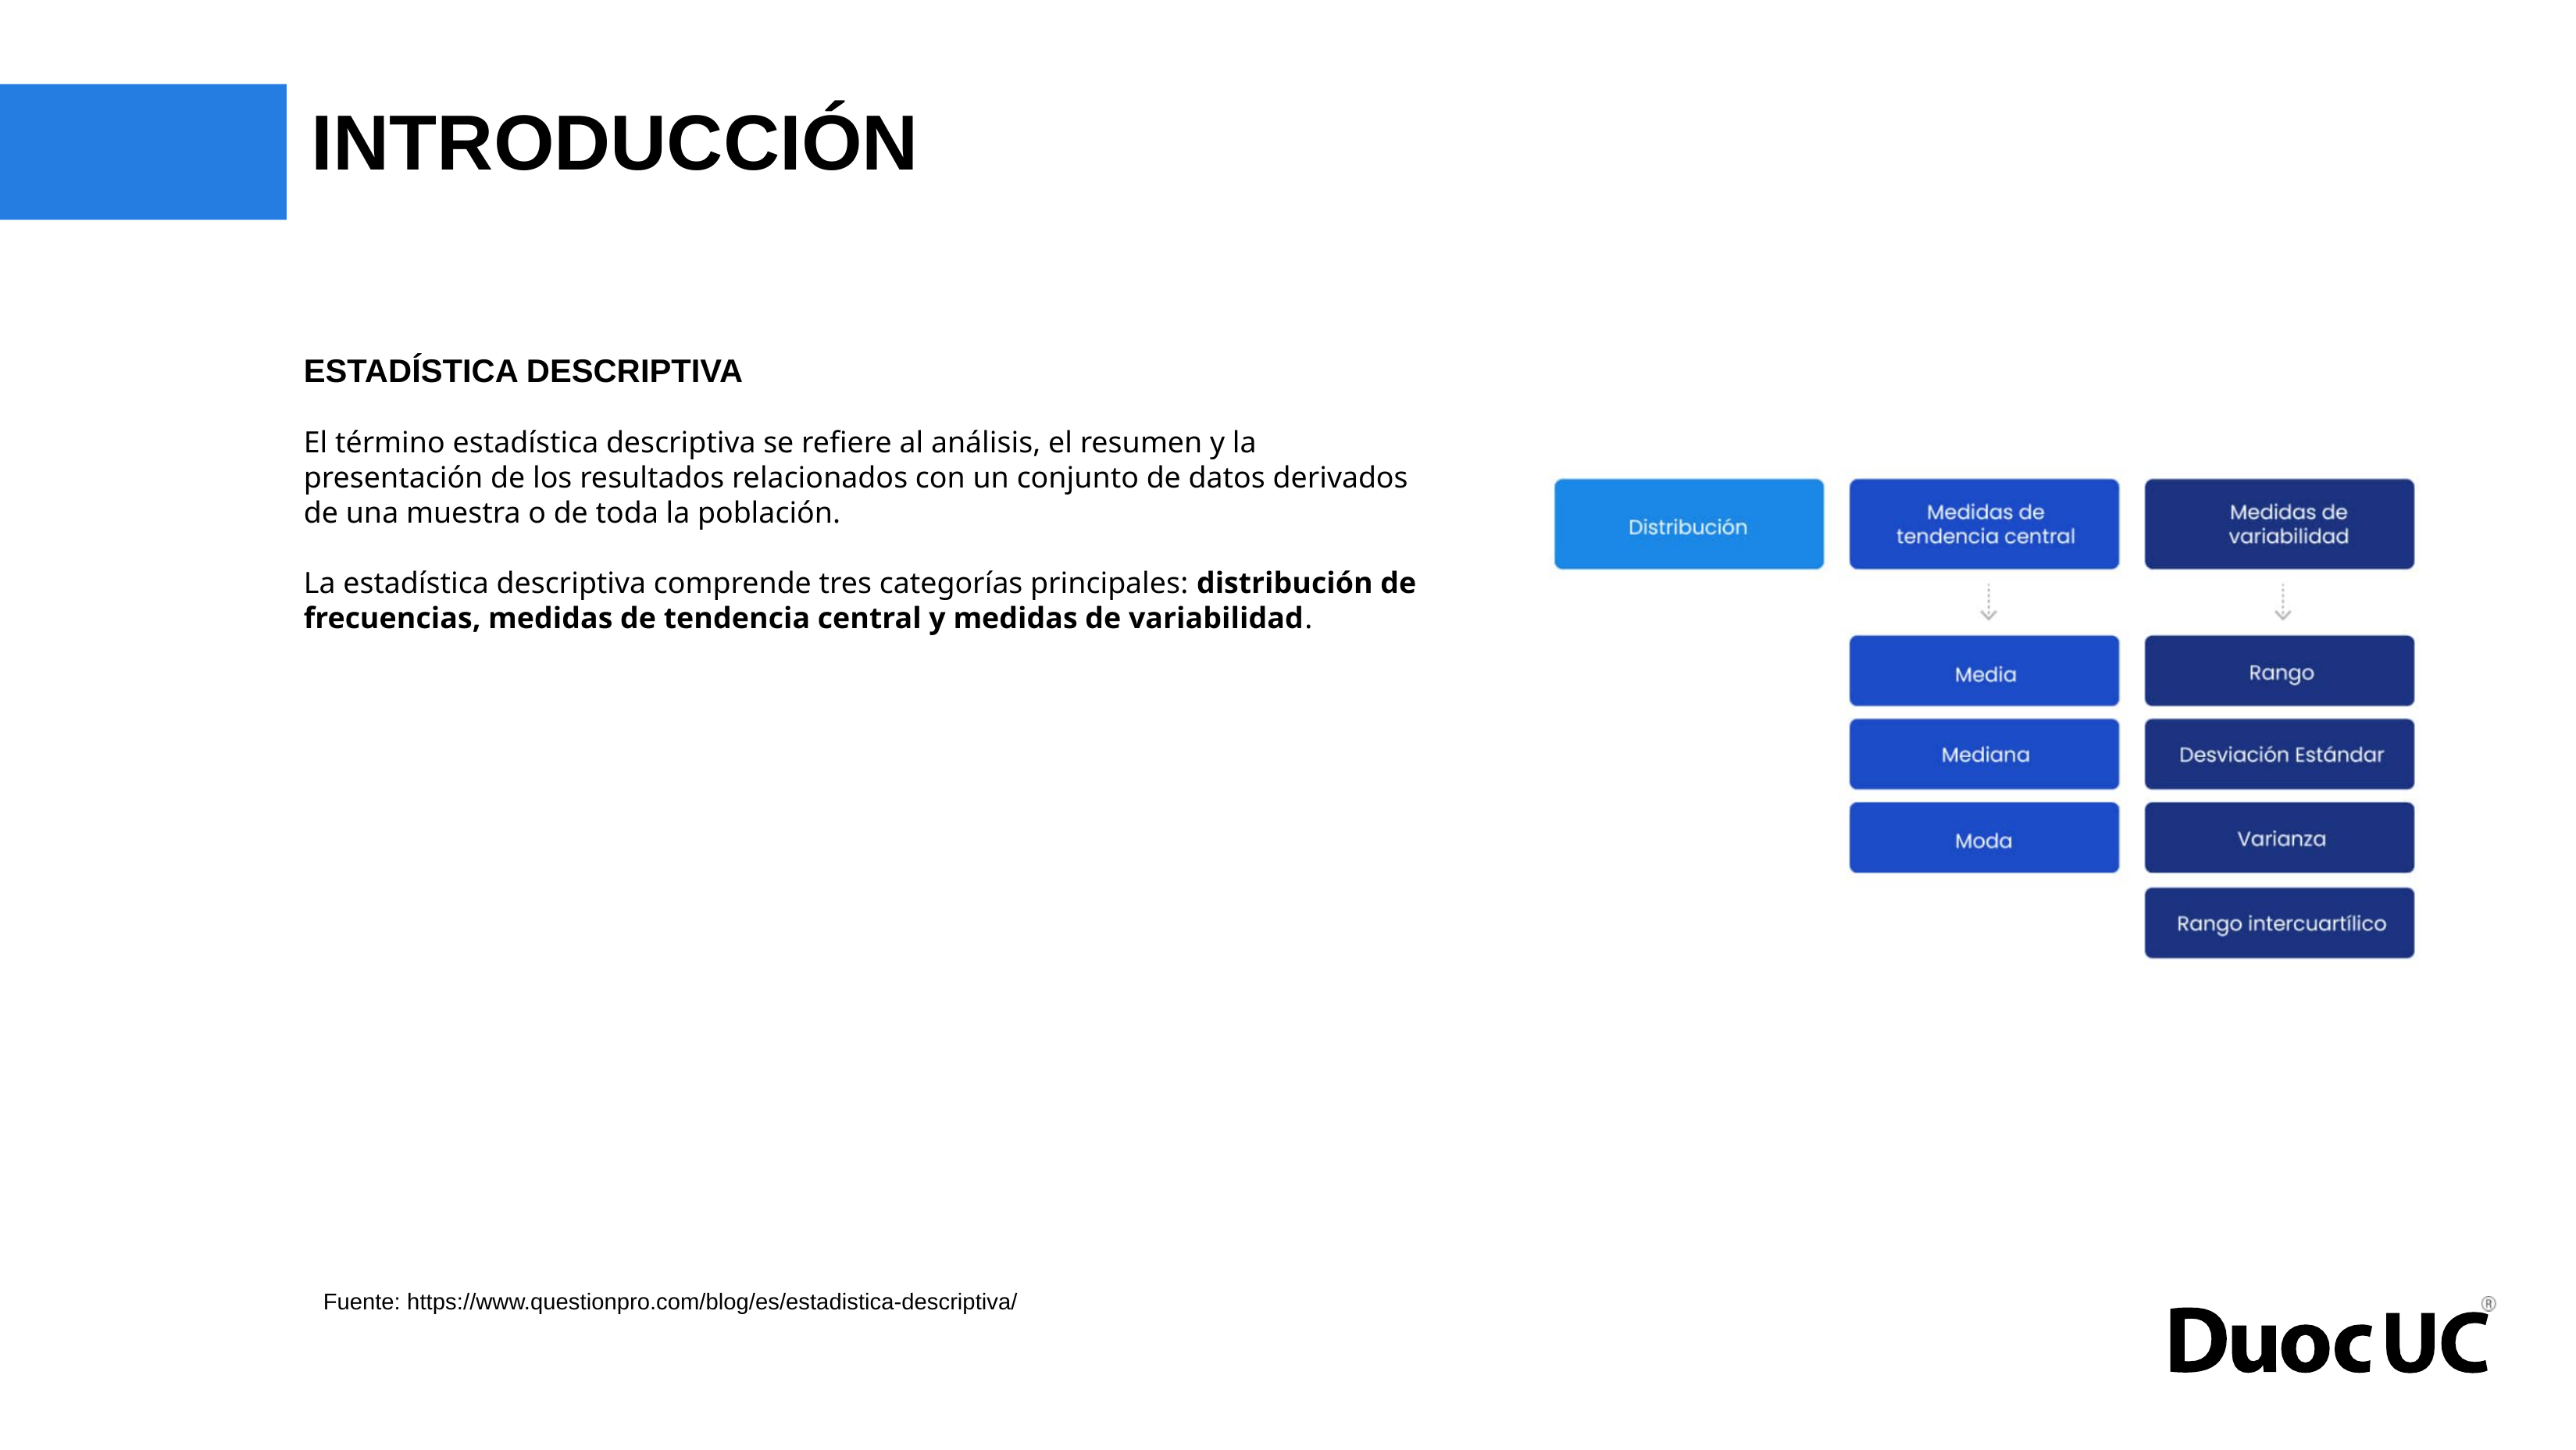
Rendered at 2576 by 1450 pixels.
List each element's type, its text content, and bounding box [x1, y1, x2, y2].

picture [2481, 1296, 2496, 1312]
text_box ESTADÍSTICA DESCRIPTIVA El término estadística descriptiva se refiere al análisis, el resumen y la presentación de los resultados relacionados con un conjunto de datos derivados de una muestra o de toda la población. La estadística descriptiva comprende tres categorías principales: distribución de frecuencias, medidas de tendencia central y medidas de variabilidad. [291, 344, 1435, 677]
picture [1541, 465, 2436, 984]
title INTRODUCCIÓN [311, 91, 2489, 334]
text_box Fuente: https://www.questionpro.com/blog/es/estadistica-descriptiva/ [311, 1281, 1033, 1320]
